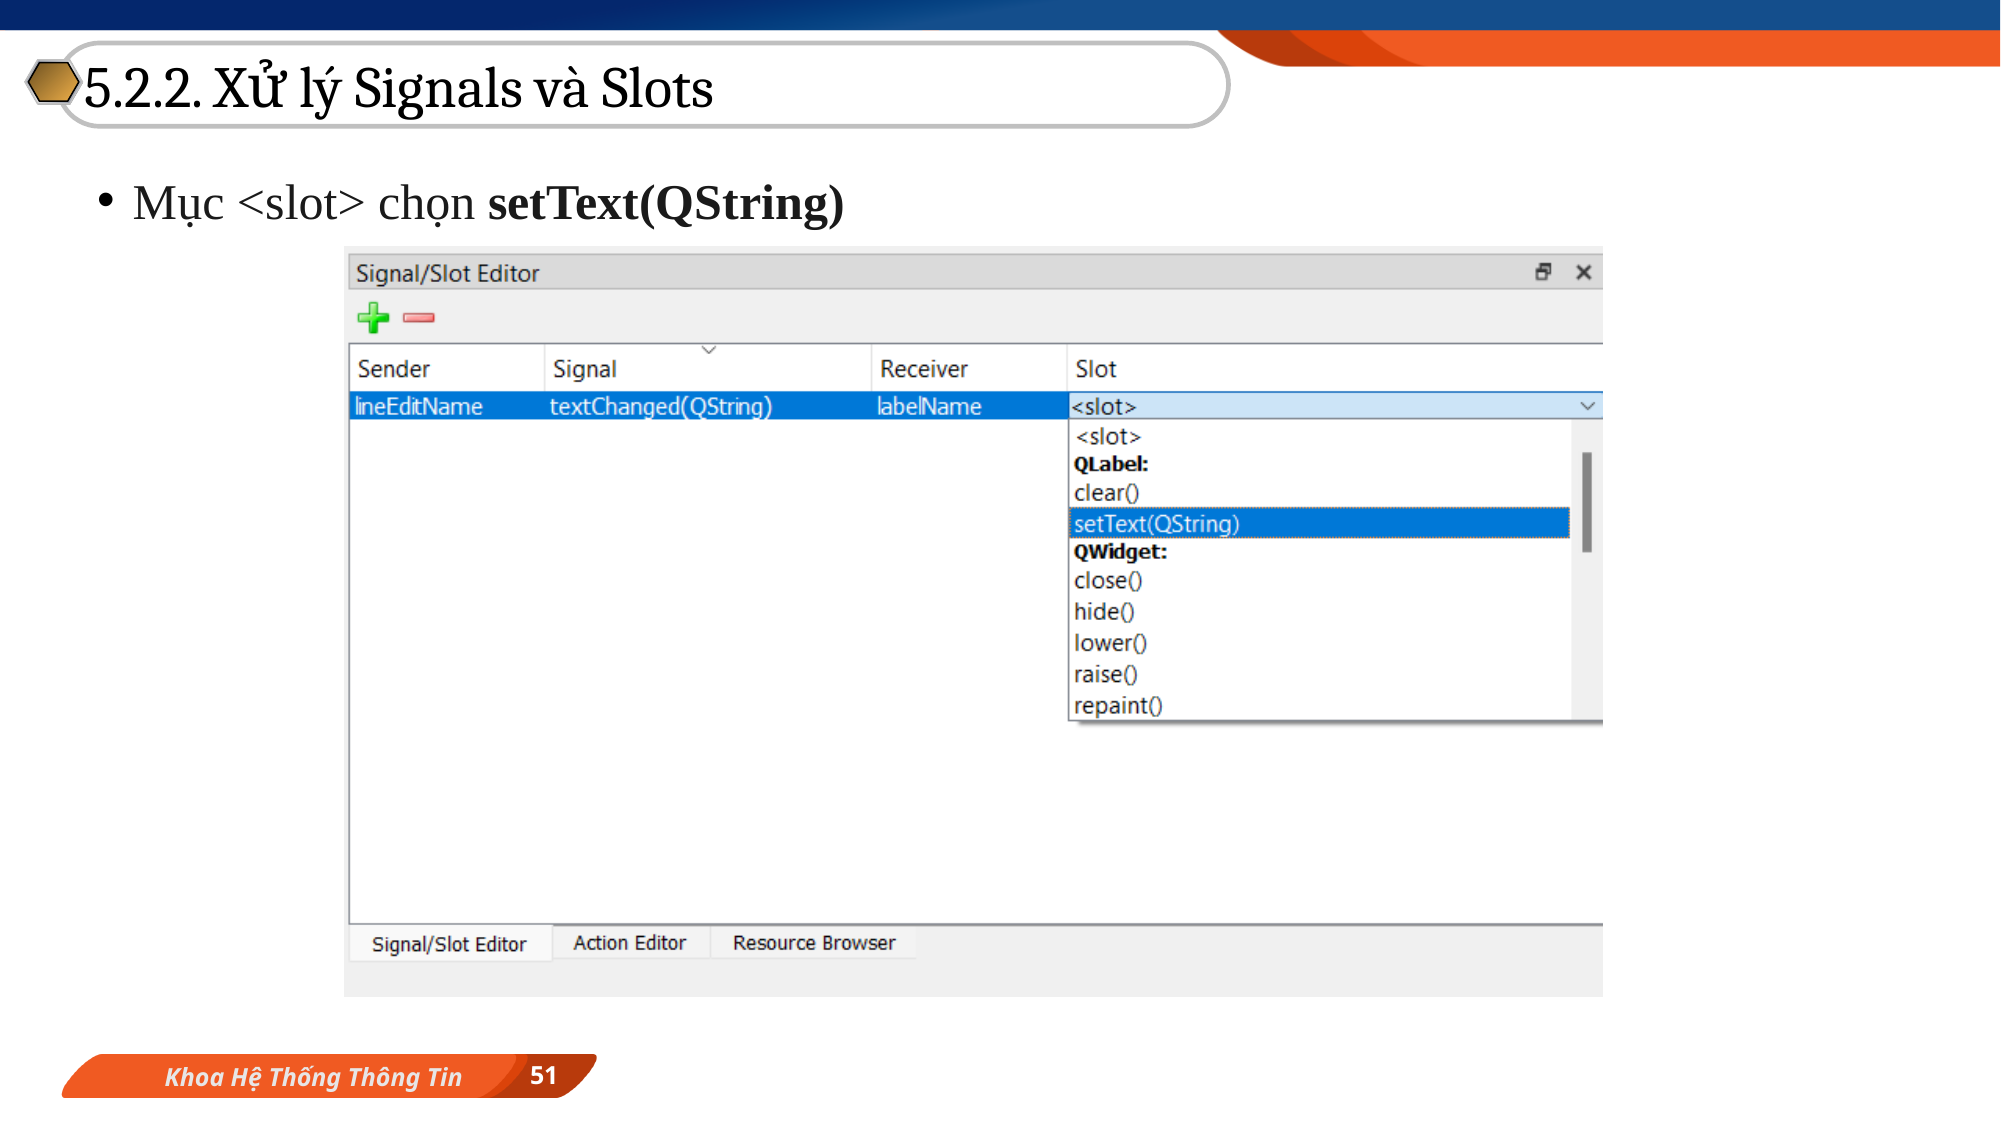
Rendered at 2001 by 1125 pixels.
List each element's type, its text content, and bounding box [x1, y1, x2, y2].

picture [34, 1017, 624, 1125]
slide_number 51 [508, 1046, 574, 1106]
picture [344, 245, 1603, 997]
picture [0, 0, 2001, 71]
text_box Mục <slot> chọn setText(QString) [82, 161, 1917, 237]
footer Khoa Hệ Thống Thông Tin [119, 1054, 508, 1098]
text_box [24, 42, 1229, 127]
